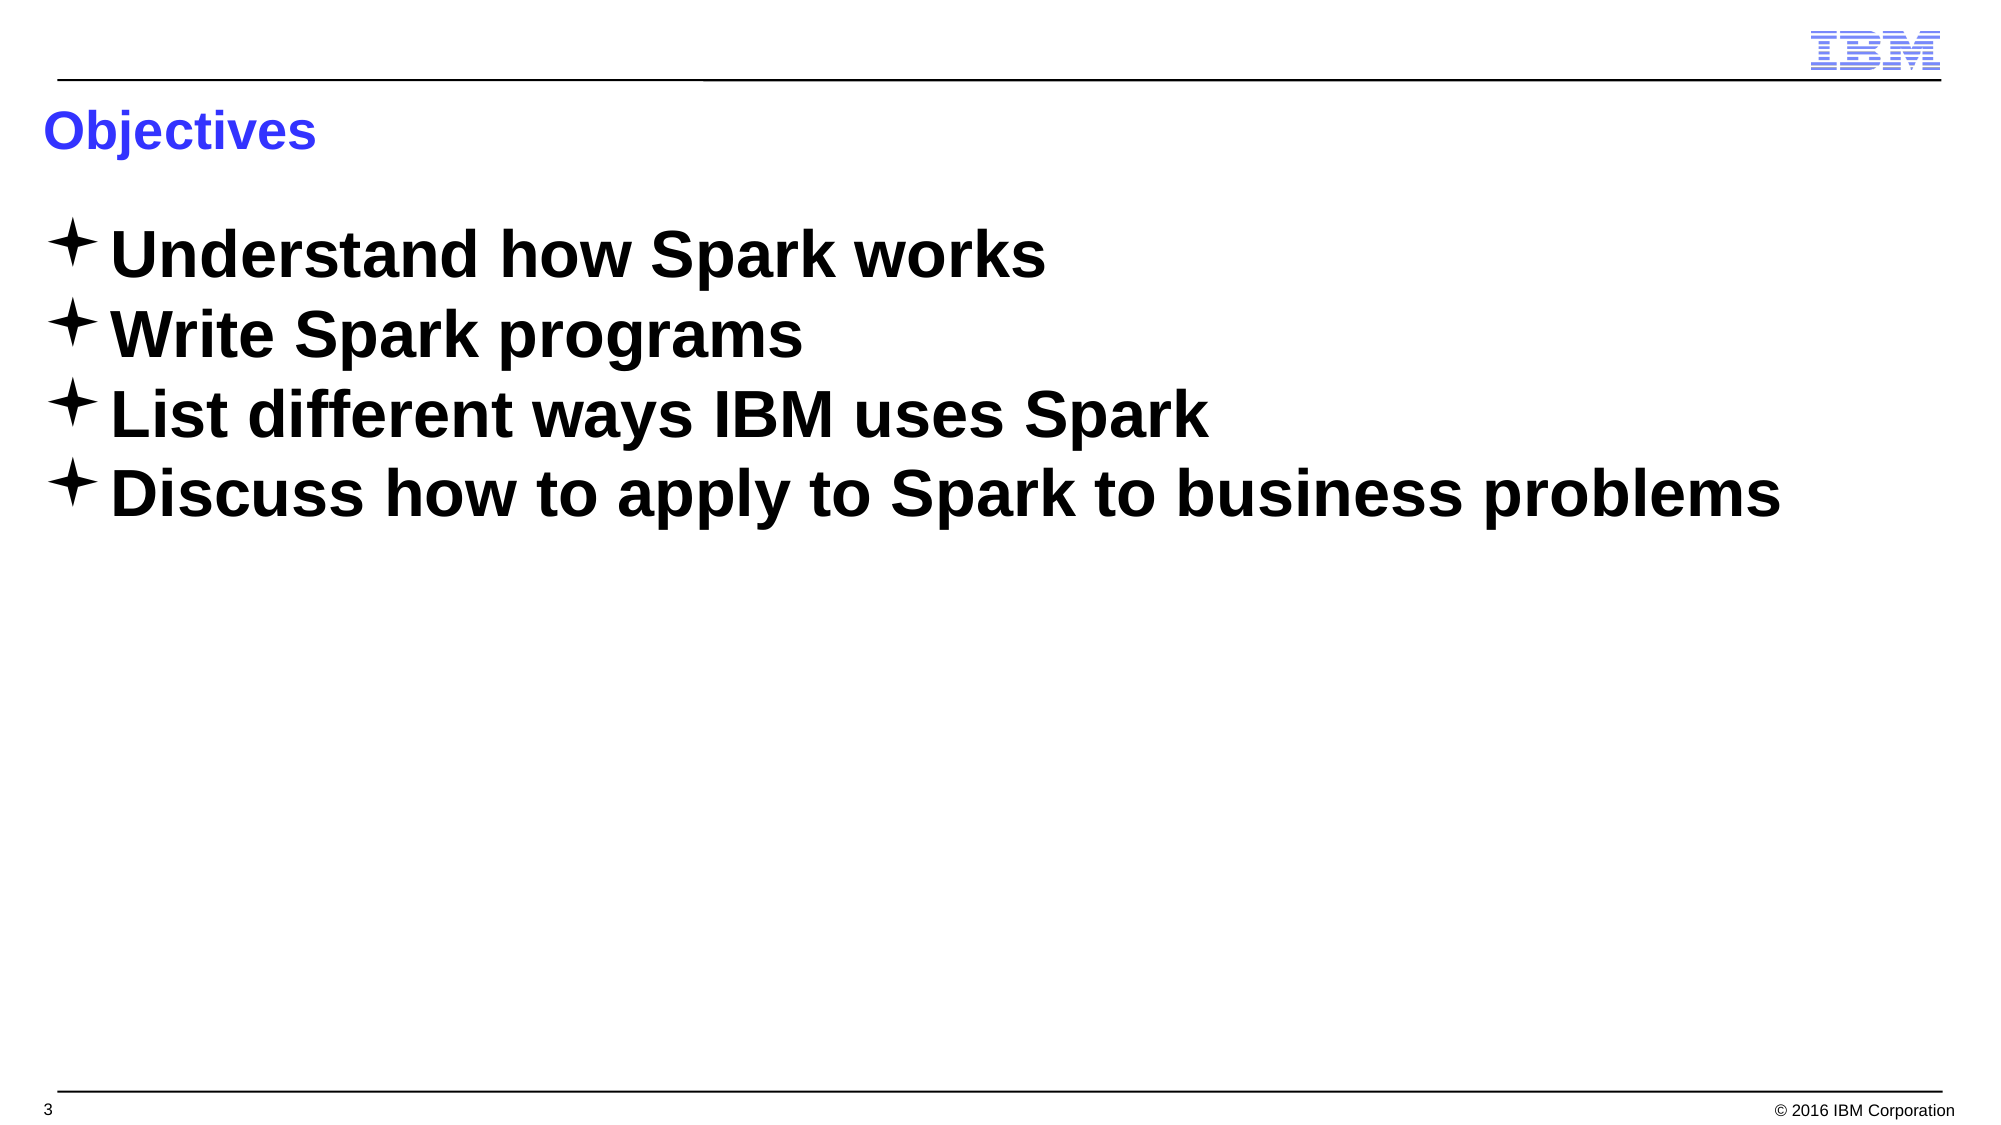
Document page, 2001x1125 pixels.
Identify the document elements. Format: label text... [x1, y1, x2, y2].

list Understand how Spark works Write Spark programs List different ways IBM uses Spark Discuss how to apply to Spark to business problems [35, 202, 1963, 1052]
picture [1811, 31, 1940, 70]
title Objectives [35, 87, 1963, 187]
slide_number 3 [35, 1091, 64, 1125]
